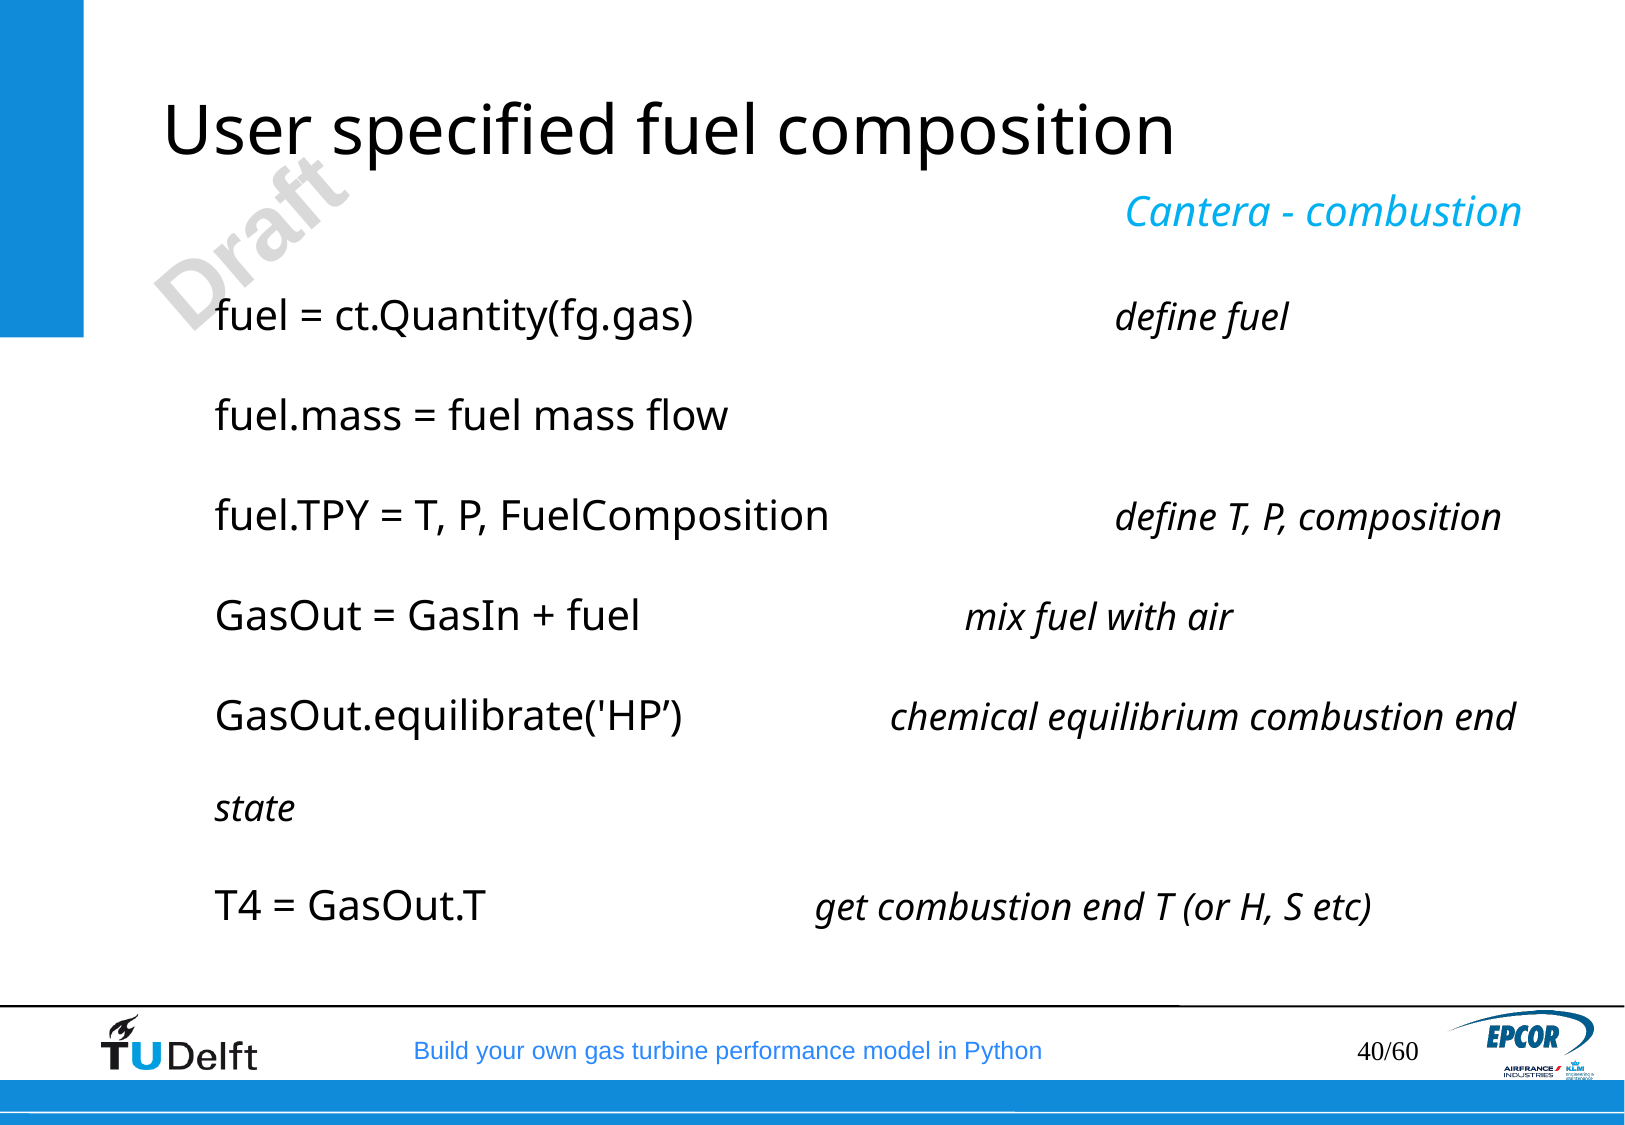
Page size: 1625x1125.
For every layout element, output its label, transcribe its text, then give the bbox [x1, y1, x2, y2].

picture [101, 1014, 260, 1072]
list fuel = ct.Quantity(fg.gas) define fuel fuel.mass = fuel mass flow fuel.TPY = T, P, FuelComposition define T, P, composition GasOut = GasIn + fuel mix fuel with air GasOut.equilibrate('HP’) chemical equilibrium combustion end state T4 = GasOut.T get combustion end T (or H, S etc) [88, 238, 1524, 875]
title User specified fuel composition [162, 75, 1524, 179]
list Cantera - combustion [900, 179, 1524, 238]
picture [1447, 1010, 1594, 1080]
picture [1561, 1010, 1594, 1023]
